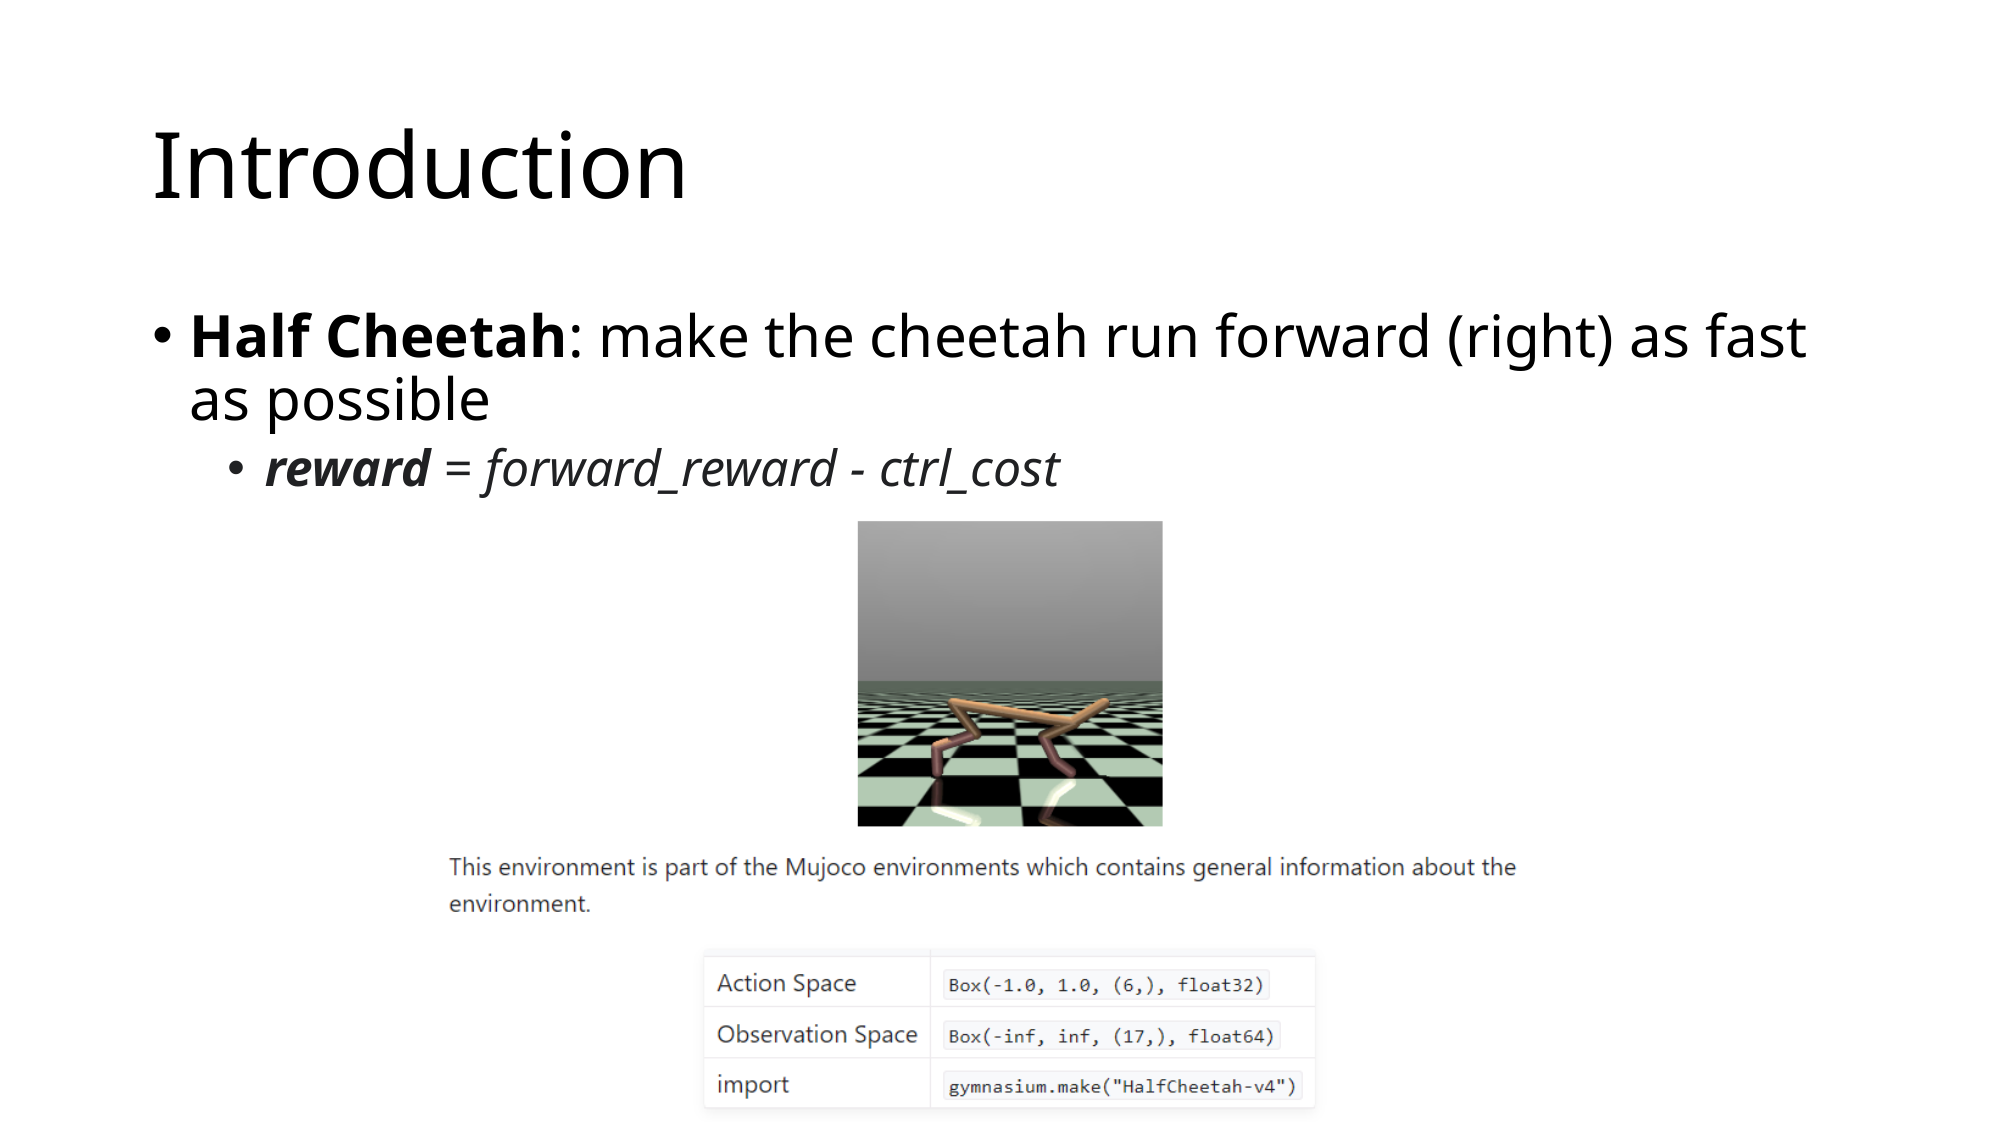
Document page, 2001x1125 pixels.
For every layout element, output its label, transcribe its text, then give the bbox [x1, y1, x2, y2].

list Half Cheetah: make the cheetah run forward (right) as fast as possible reward = forward_reward - ctrl_cost [137, 299, 1863, 1014]
picture [435, 498, 1565, 1122]
title Introduction [137, 59, 1863, 278]
